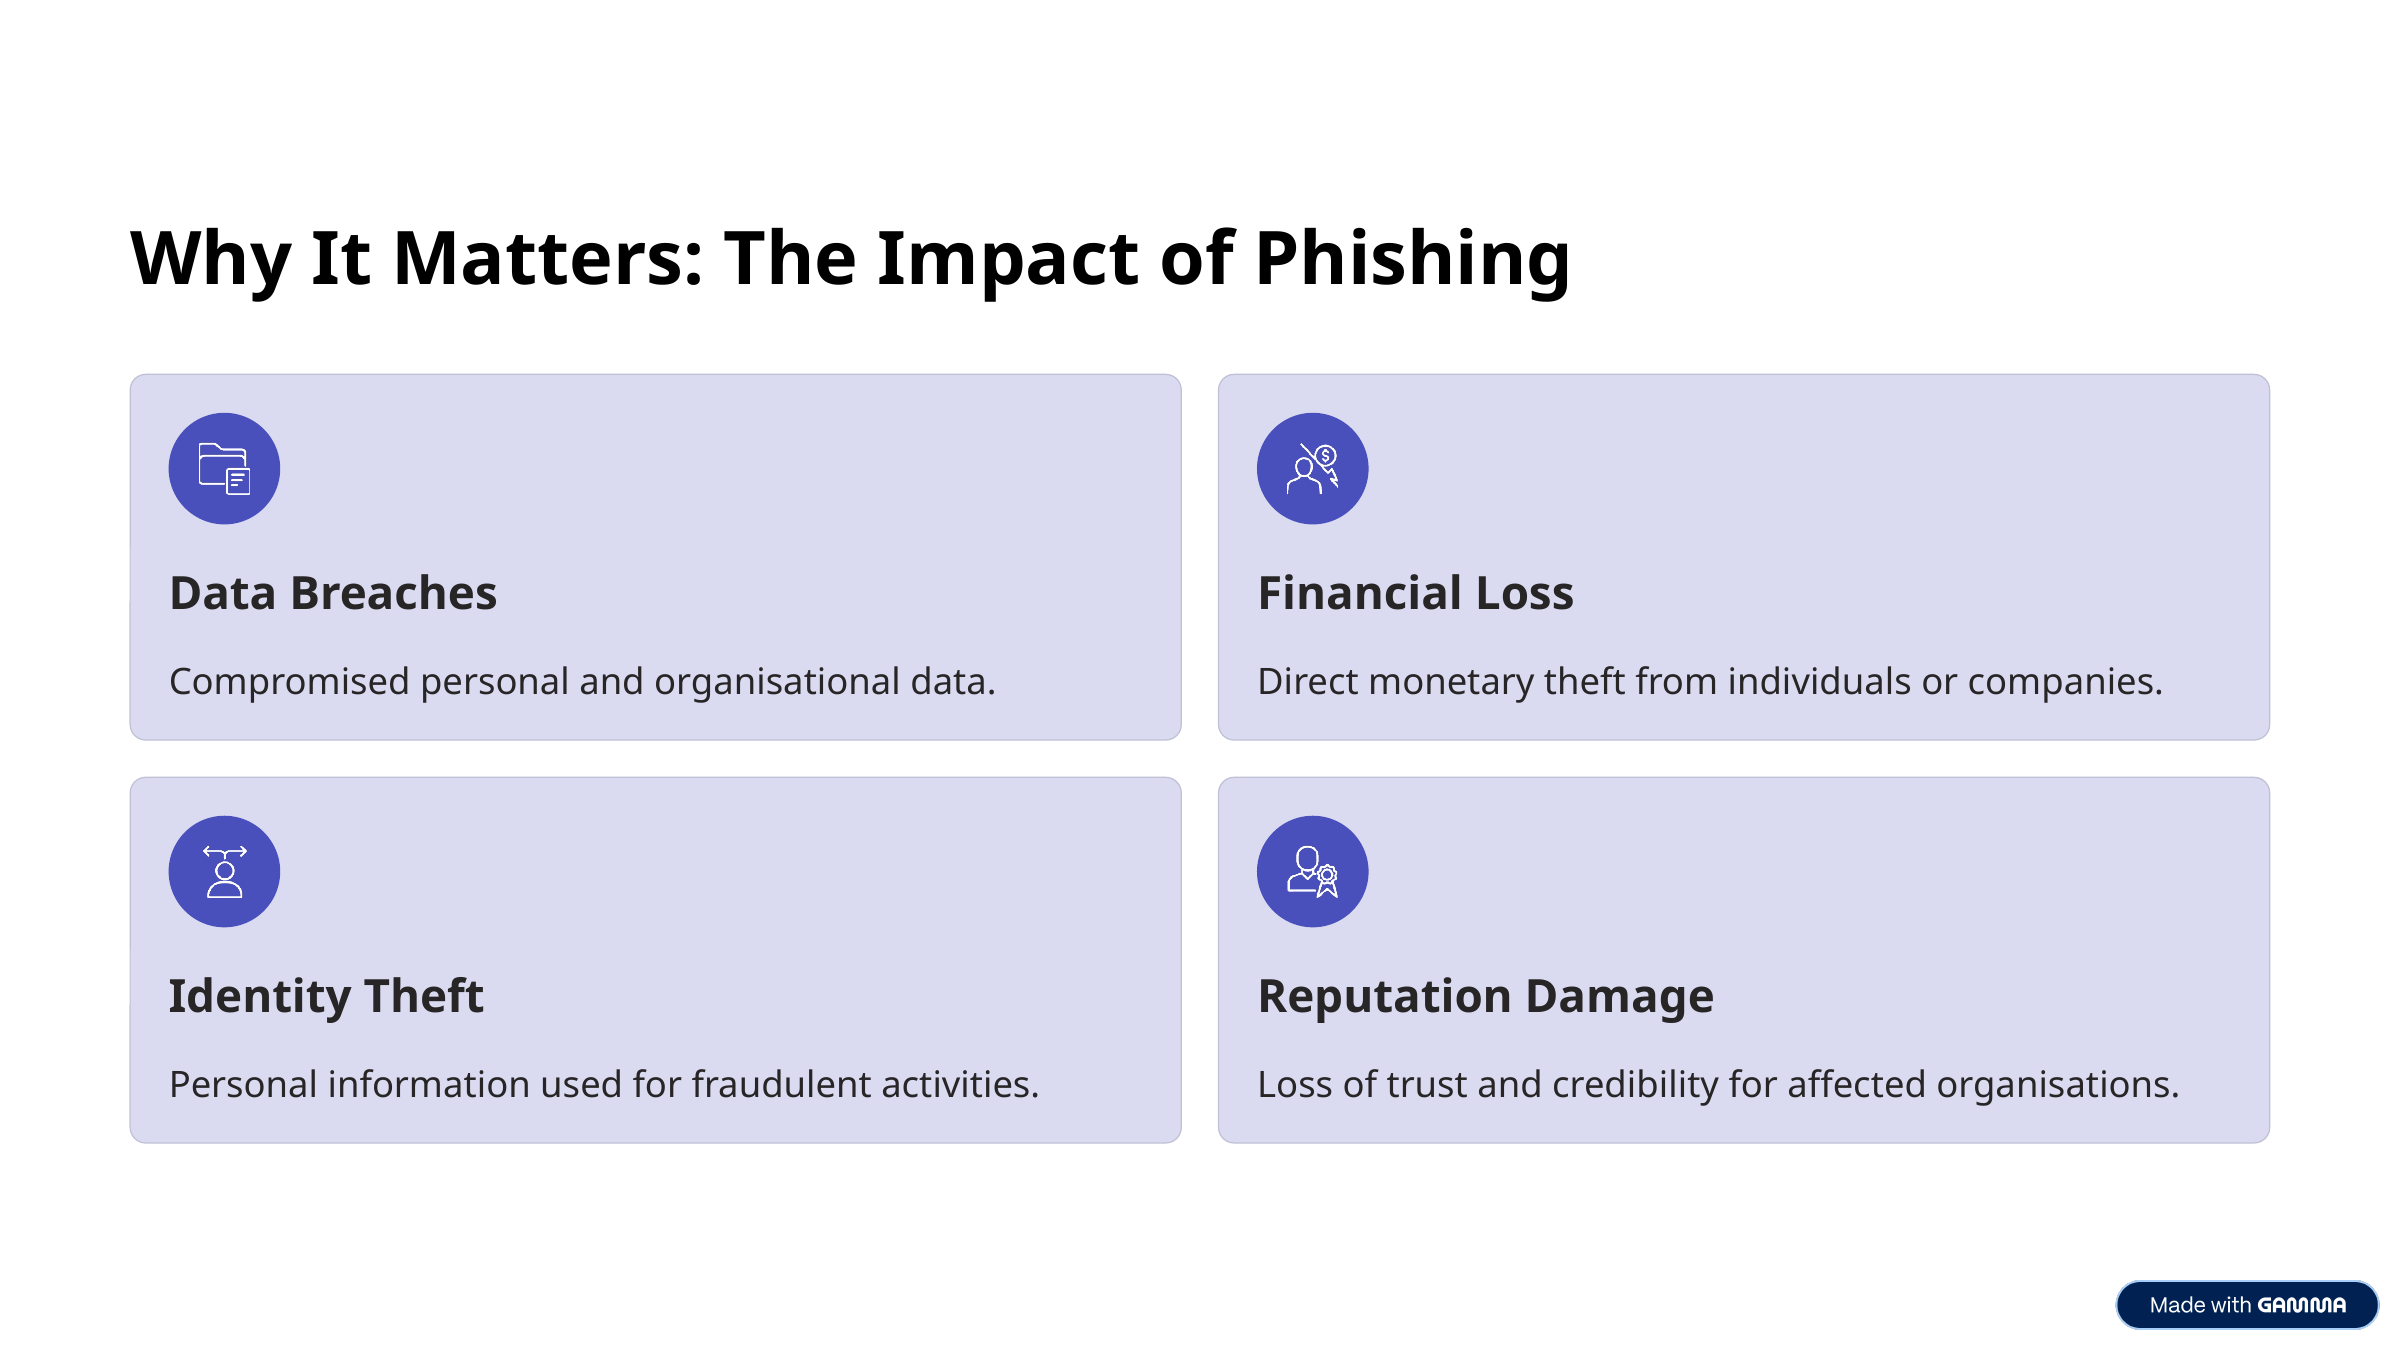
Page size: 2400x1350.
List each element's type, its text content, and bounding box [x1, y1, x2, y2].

text_box Identity Theft [168, 964, 634, 1023]
picture [1287, 437, 1338, 500]
text_box [1256, 815, 1369, 928]
text_box Personal information used for fraudulent activities. [168, 1044, 1143, 1105]
text_box Why It Matters: The Impact of Phishing [130, 206, 1541, 300]
text_box [130, 777, 1182, 1144]
text_box [1218, 374, 2270, 741]
picture [199, 840, 250, 903]
text_box Reputation Damage [1256, 964, 1723, 1023]
text_box [130, 374, 1182, 741]
text_box Direct monetary theft from individuals or companies. [1256, 642, 2232, 702]
text_box Financial Loss [1256, 561, 1723, 620]
text_box [168, 815, 281, 928]
picture [2106, 1271, 2389, 1339]
text_box Loss of trust and credibility for affected organisations. [1256, 1044, 2232, 1105]
text_box [1218, 777, 2270, 1144]
text_box [1256, 412, 1369, 525]
text_box Data Breaches [168, 561, 634, 620]
picture [199, 437, 250, 500]
picture [1287, 840, 1338, 903]
text_box Compromised personal and organisational data. [168, 642, 1143, 702]
text_box [168, 412, 281, 525]
